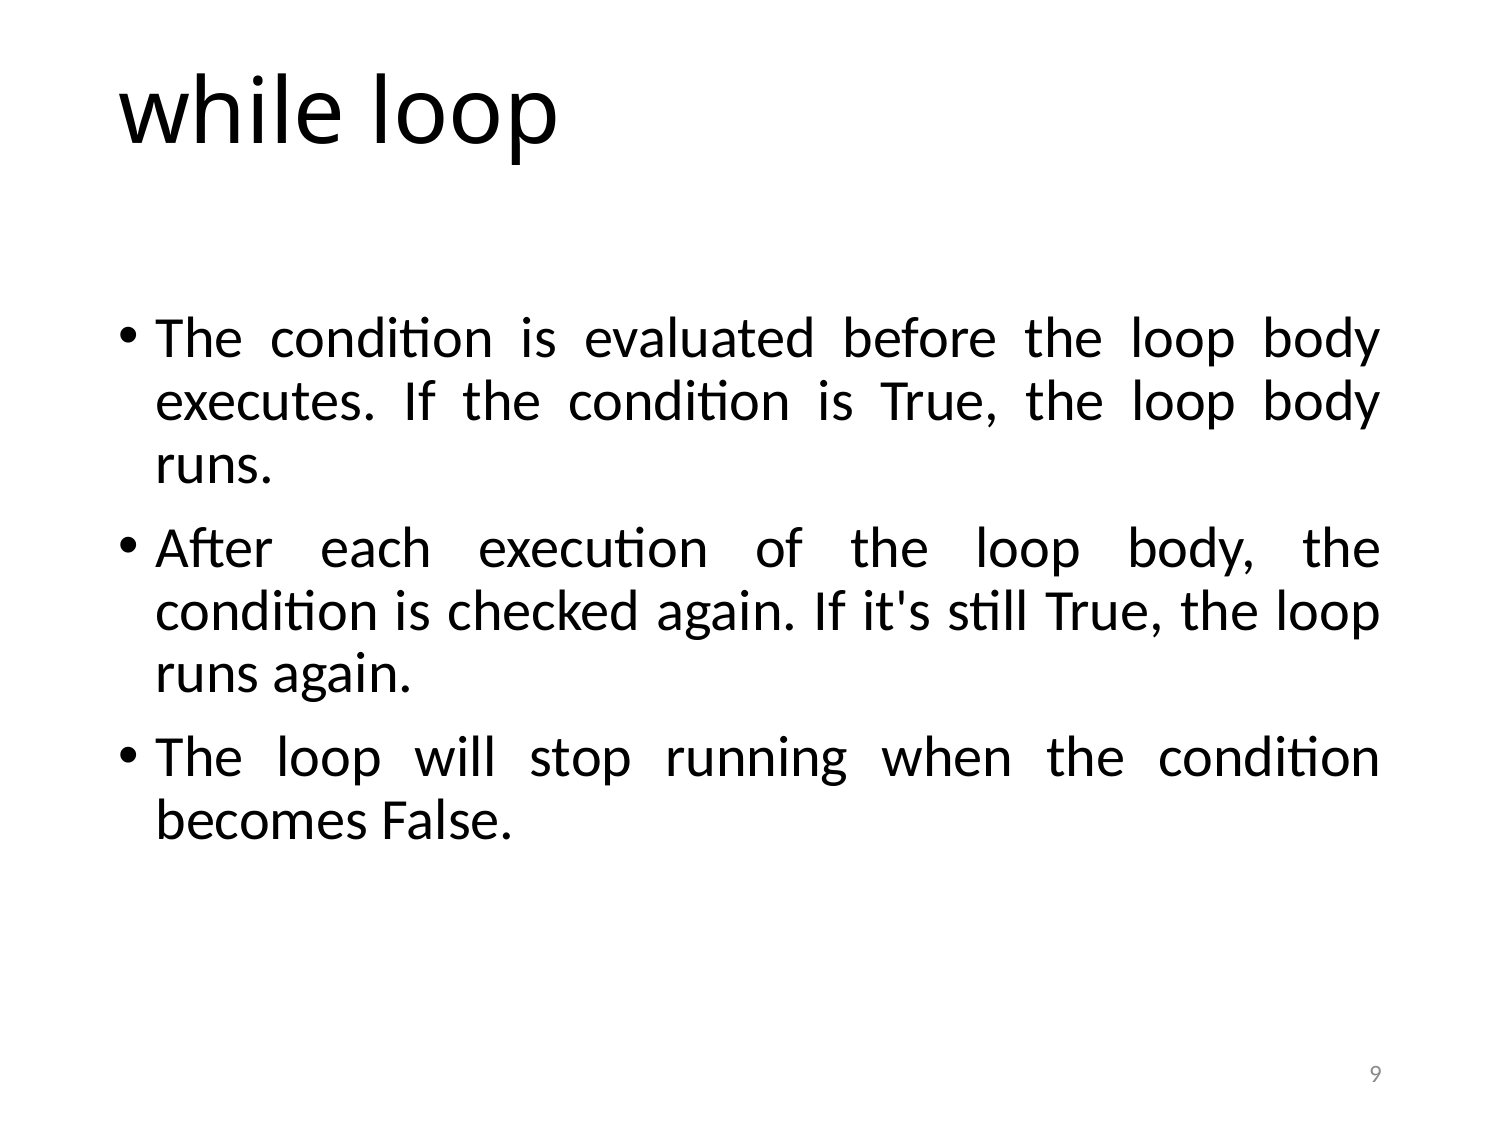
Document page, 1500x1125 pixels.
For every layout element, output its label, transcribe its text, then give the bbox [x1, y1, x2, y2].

title while loop [103, 59, 1397, 278]
slide_number 9 [1059, 1042, 1397, 1103]
list The condition is evaluated before the loop body executes. If the condition is True, the loop body runs. After each execution of the loop body, the condition is checked again. If it's still True, the loop runs again. The loop will stop running when the condition becomes False. [103, 299, 1397, 1014]
